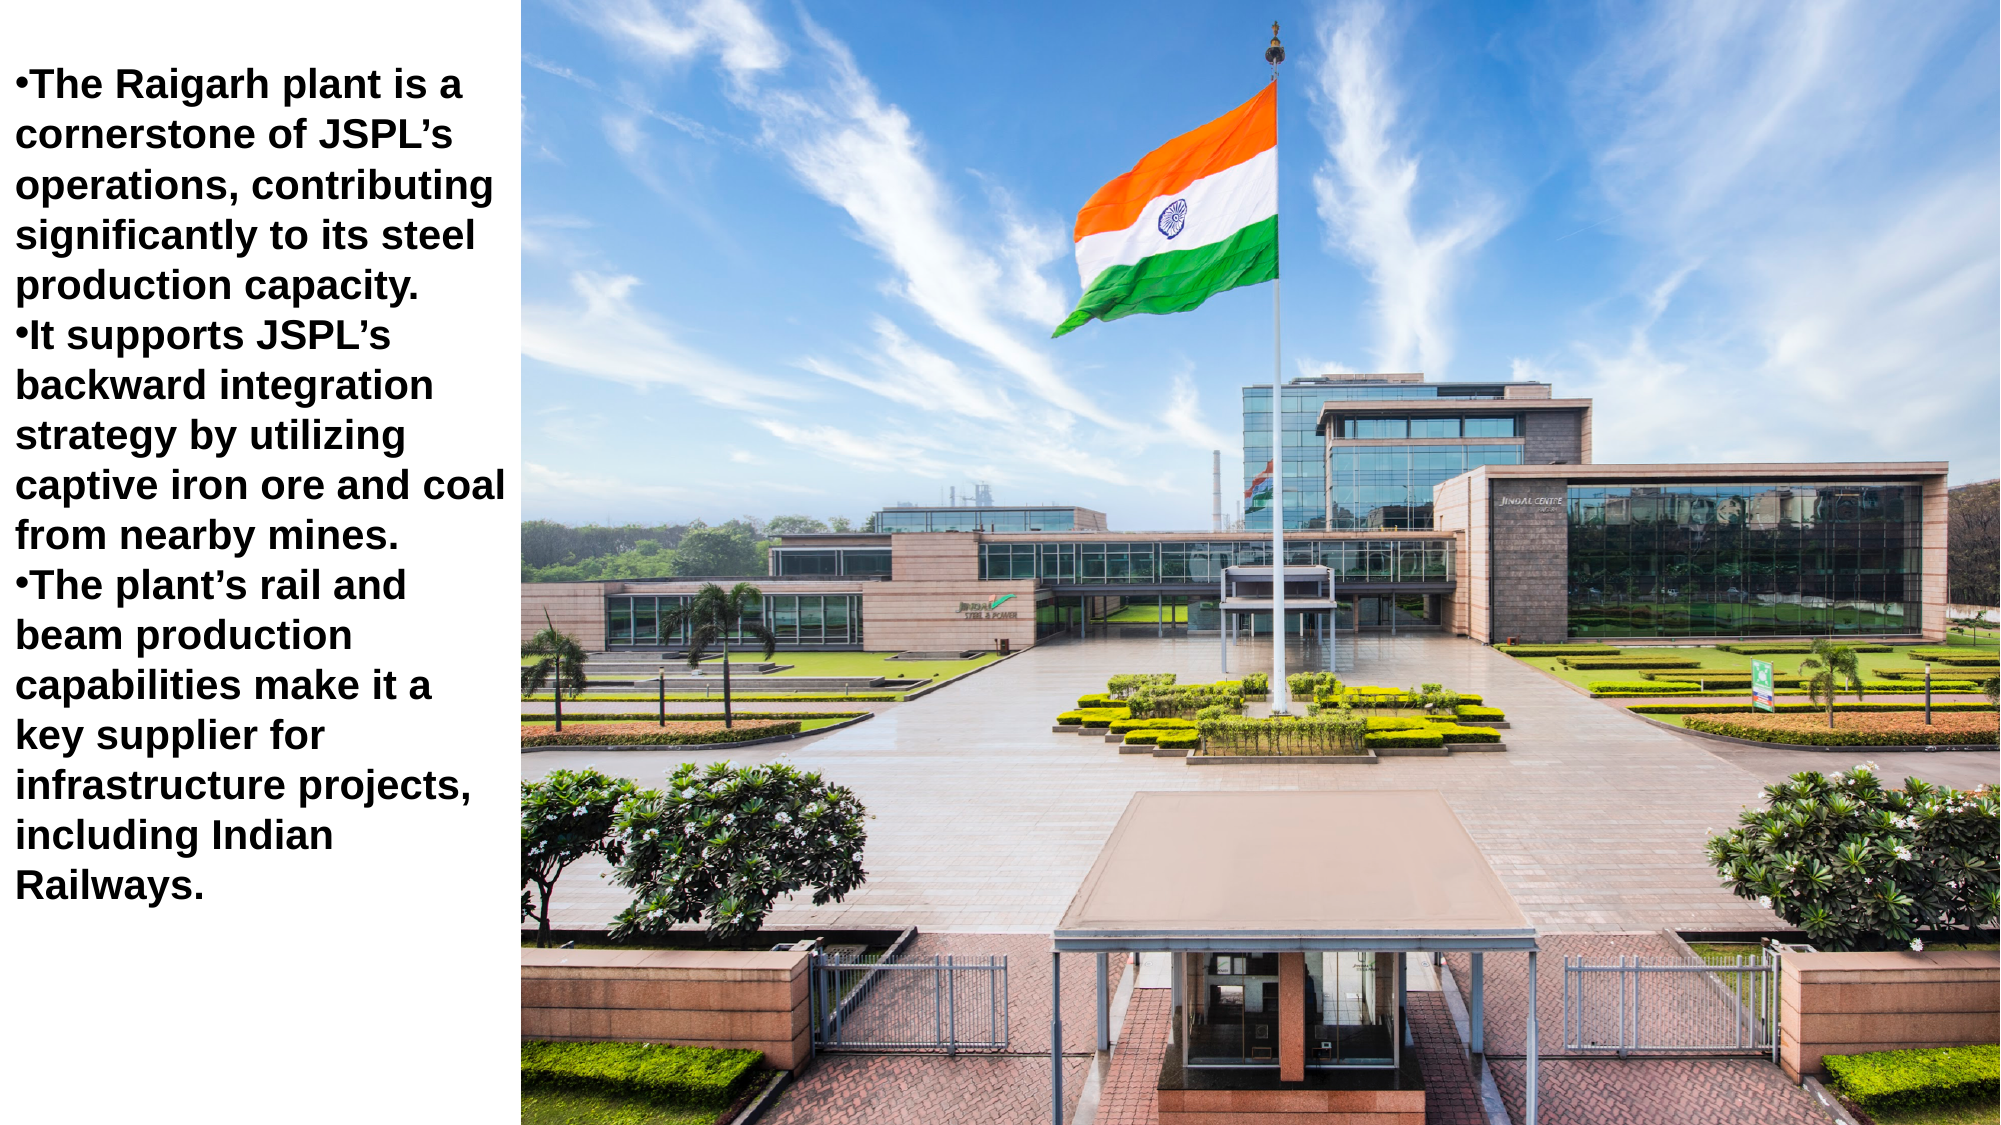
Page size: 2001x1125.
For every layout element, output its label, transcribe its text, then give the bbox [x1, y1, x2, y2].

picture [520, 0, 2000, 1125]
text_box The Raigarh plant is a cornerstone of JSPL’s operations, contributing significantly to its steel production capacity. It supports JSPL’s backward integration strategy by utilizing captive iron ore and coal from nearby mines. The plant’s rail and beam production capabilities make it a key supplier for infrastructure projects, including Indian Railways. [0, 49, 520, 966]
